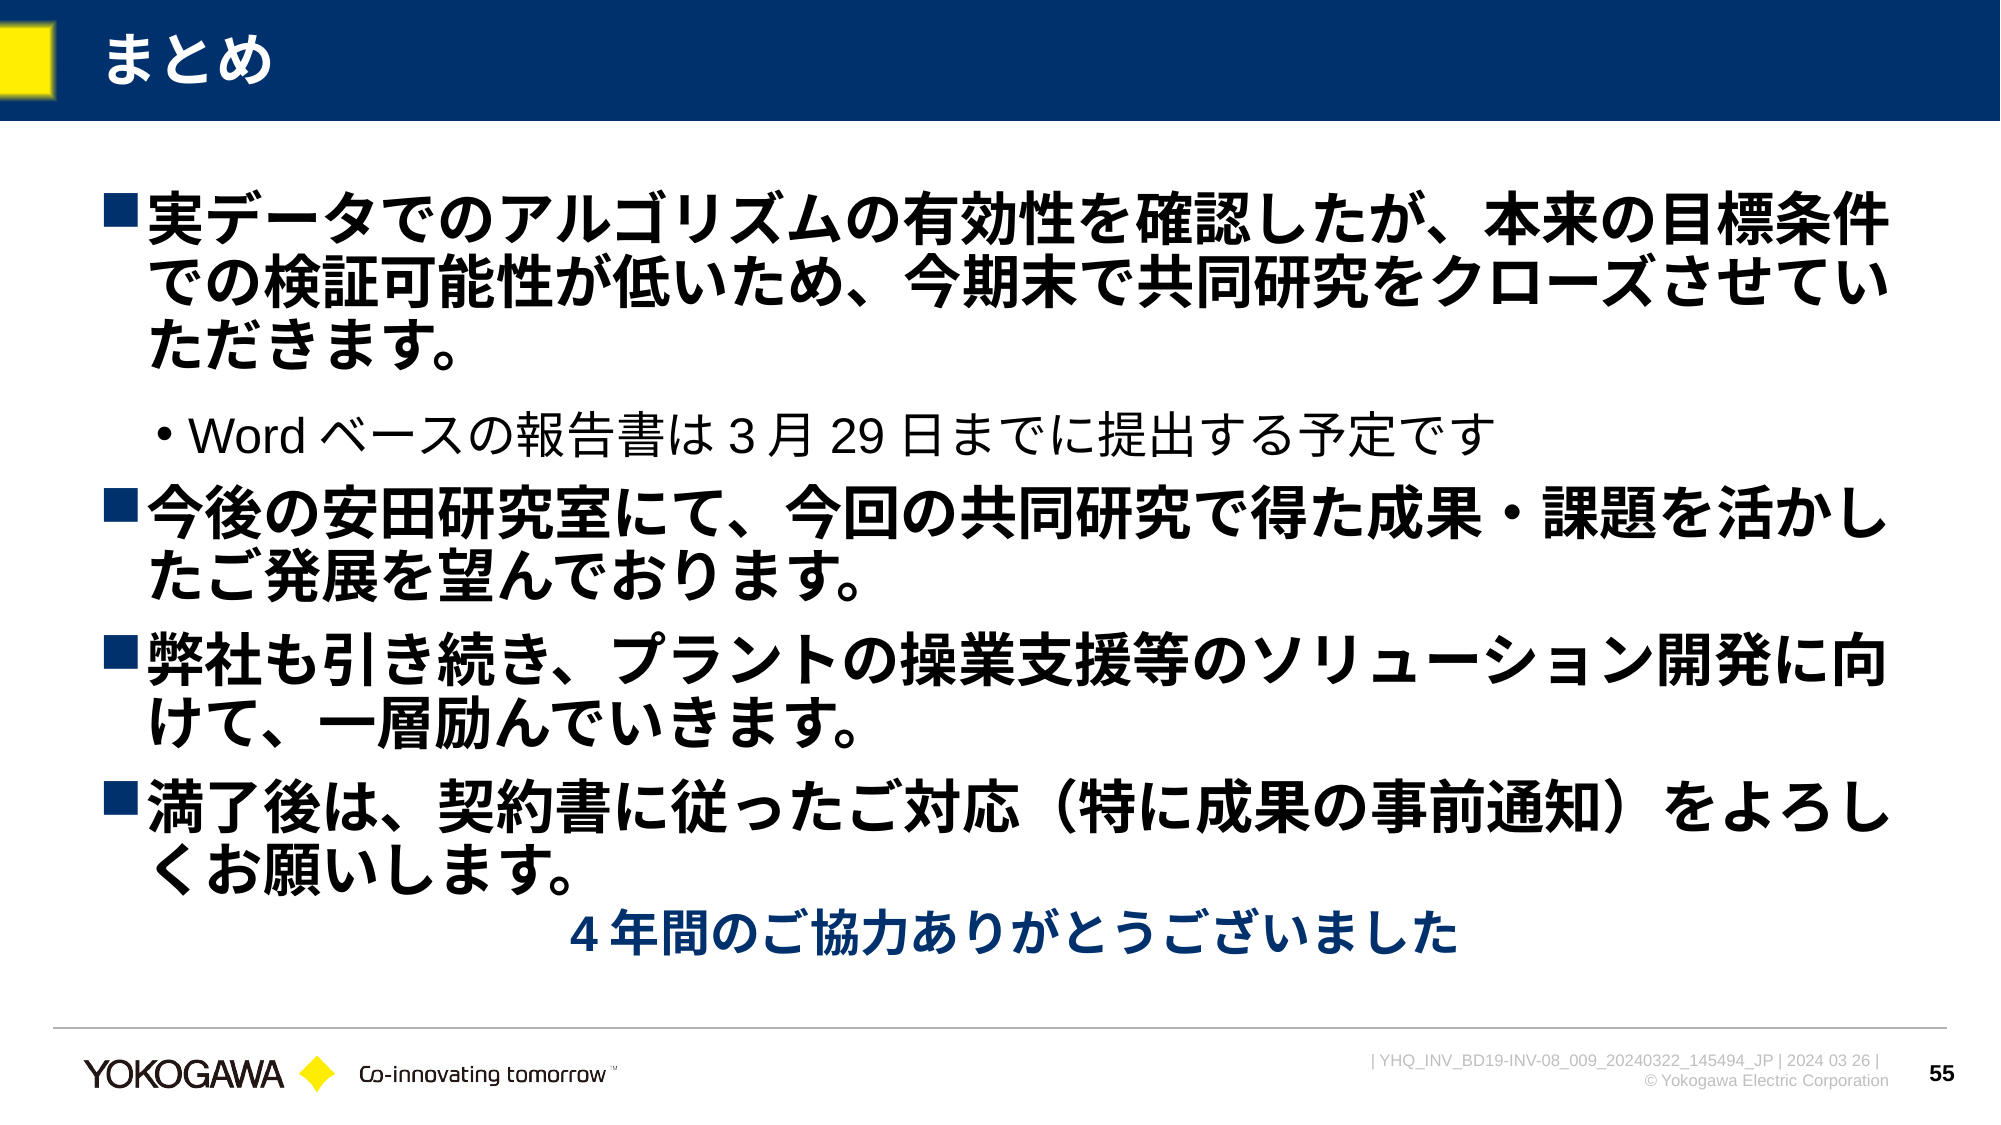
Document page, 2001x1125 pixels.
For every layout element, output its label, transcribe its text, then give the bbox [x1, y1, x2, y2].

picture [83, 1055, 617, 1093]
picture [0, 6, 69, 115]
list 実データでのアルゴリズムの有効性を確認したが、本来の目標条件での検証可能性が低いため、今期末で共同研究をクローズさせていただきます。 Wordベースの報告書は3月29日までに提出する予定です 今後の安田研究室にて、今回の共同研究で得た成果・課題を活かしたご発展を望んでおります。 弊社も引き続き、プラントの操業支援等のソリューション開発に向けて、一層励んでいきます。 満了後は、契約書に従ったご対応（特に成果の事前通知）をよろしくお願いします。 [84, 182, 1946, 625]
text_box 4年間のご協力ありがとうございました [356, 894, 1674, 969]
slide_number 55 [1904, 1042, 1970, 1103]
title まとめ [84, 20, 1955, 106]
